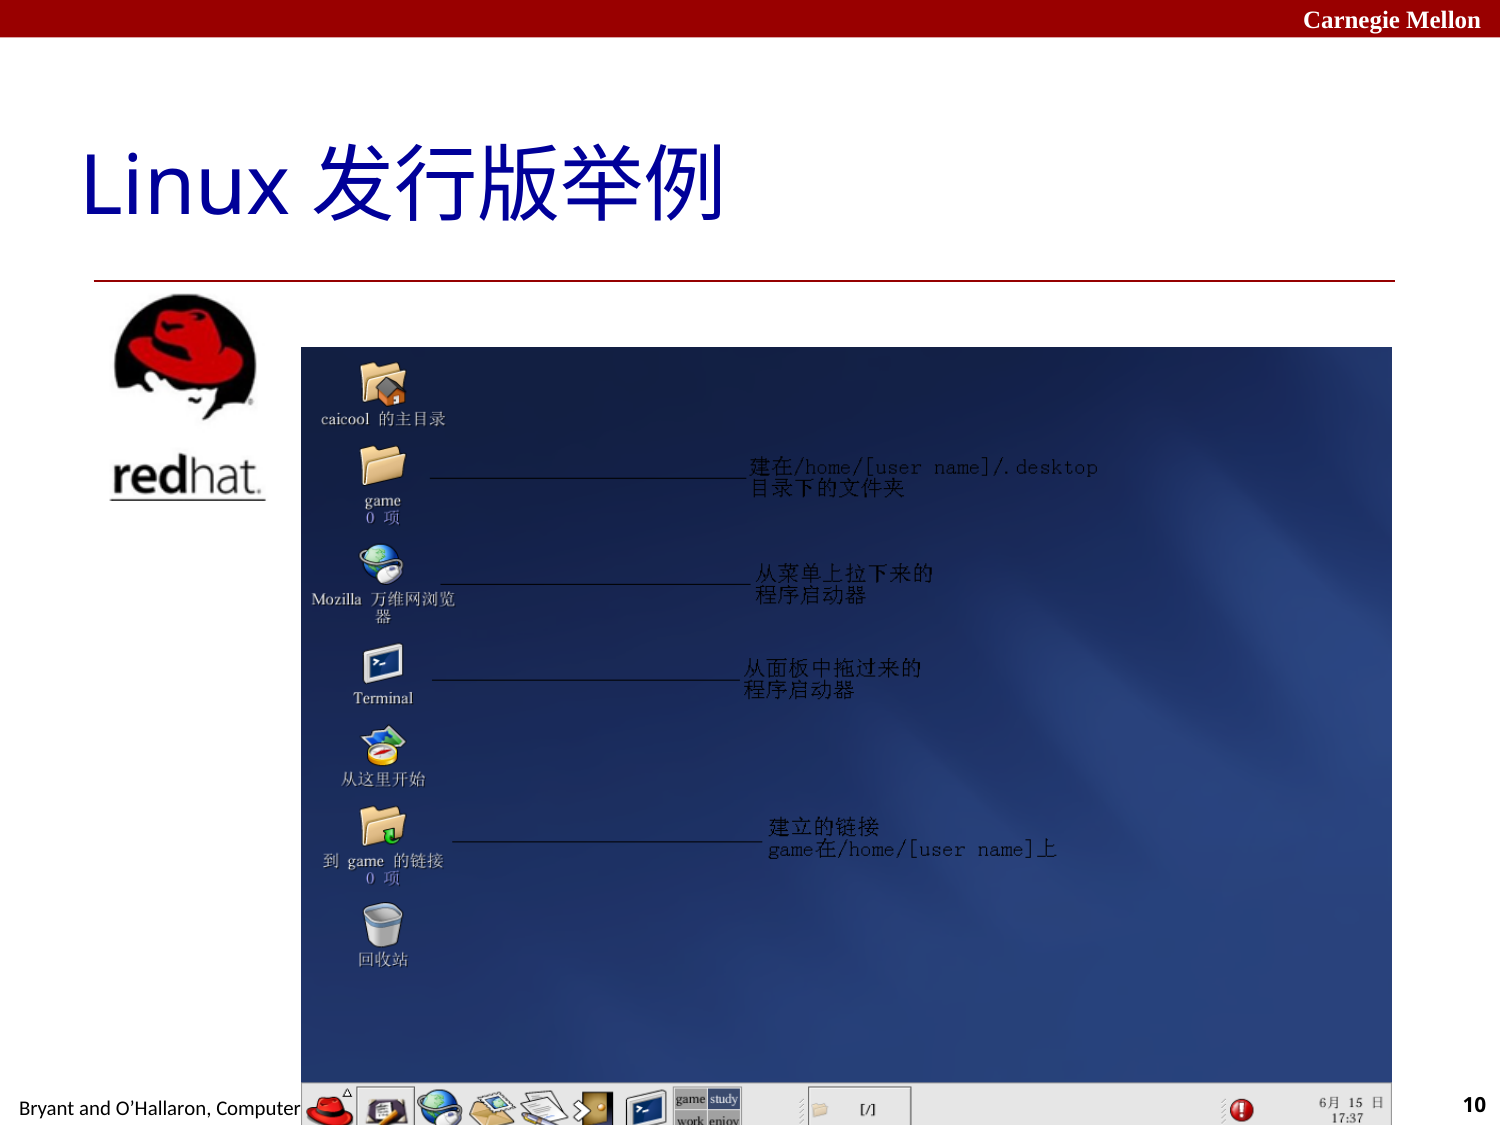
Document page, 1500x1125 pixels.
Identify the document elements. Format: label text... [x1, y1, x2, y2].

picture [99, 287, 269, 501]
title Linux发行版举例 [72, 91, 1449, 271]
picture [301, 347, 1393, 1125]
